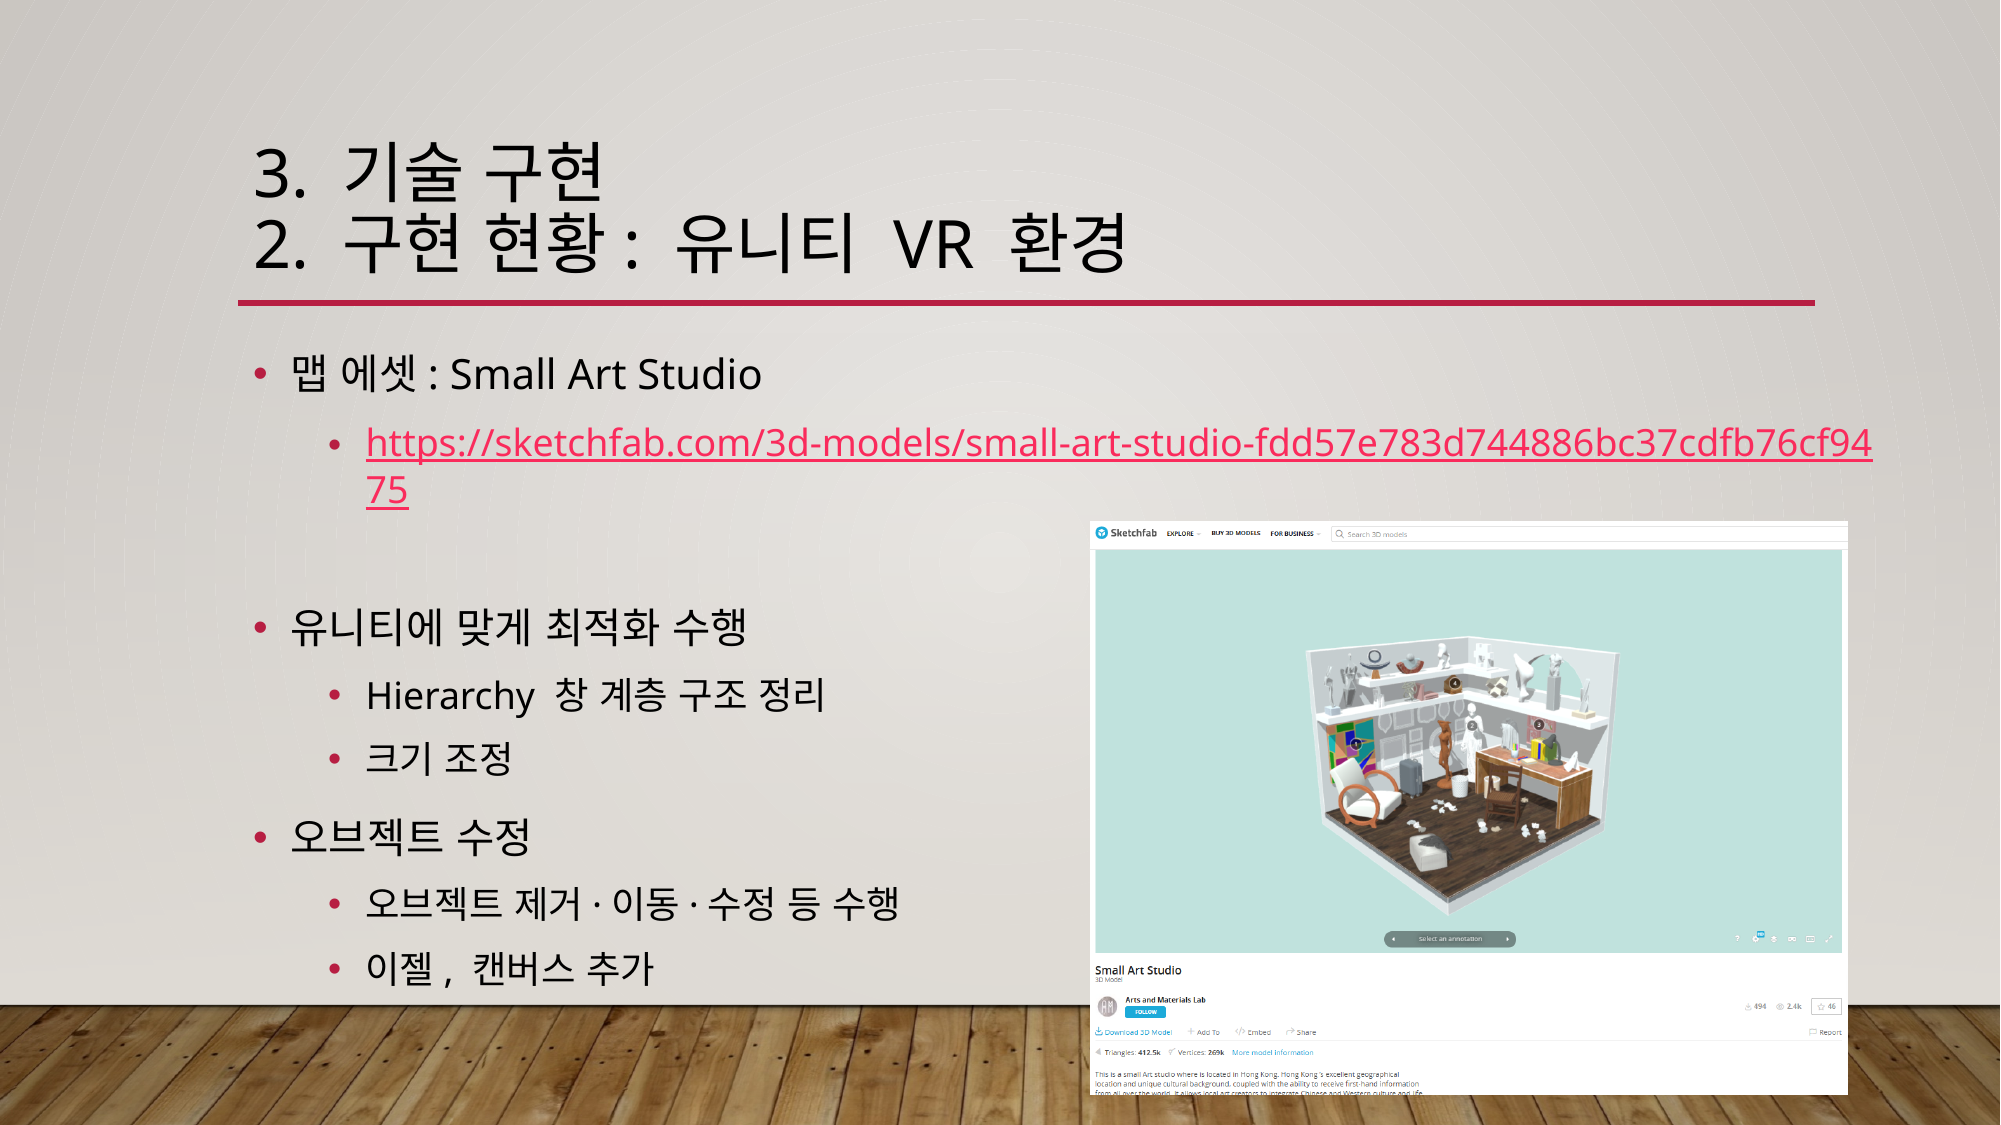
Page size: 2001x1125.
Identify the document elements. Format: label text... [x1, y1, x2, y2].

list 맵 에셋: Small Art Studio https://sketchfab.com/3d-models/small-art-studio-fdd57e783d744886bc37cdfb76cf9475 유니티에 맞게 최적화 수행 Hierarchy 창 계층 구조 정리 크기 조정 오브젝트 수정 오브젝트 제거·이동·수정 등 수행 이젤, 캔버스 추가 [238, 330, 1907, 1028]
title 3. 기술 구현 2. 구현 현황: 유니티 VR 환경 [238, 131, 1814, 305]
picture [0, 521, 2000, 1125]
